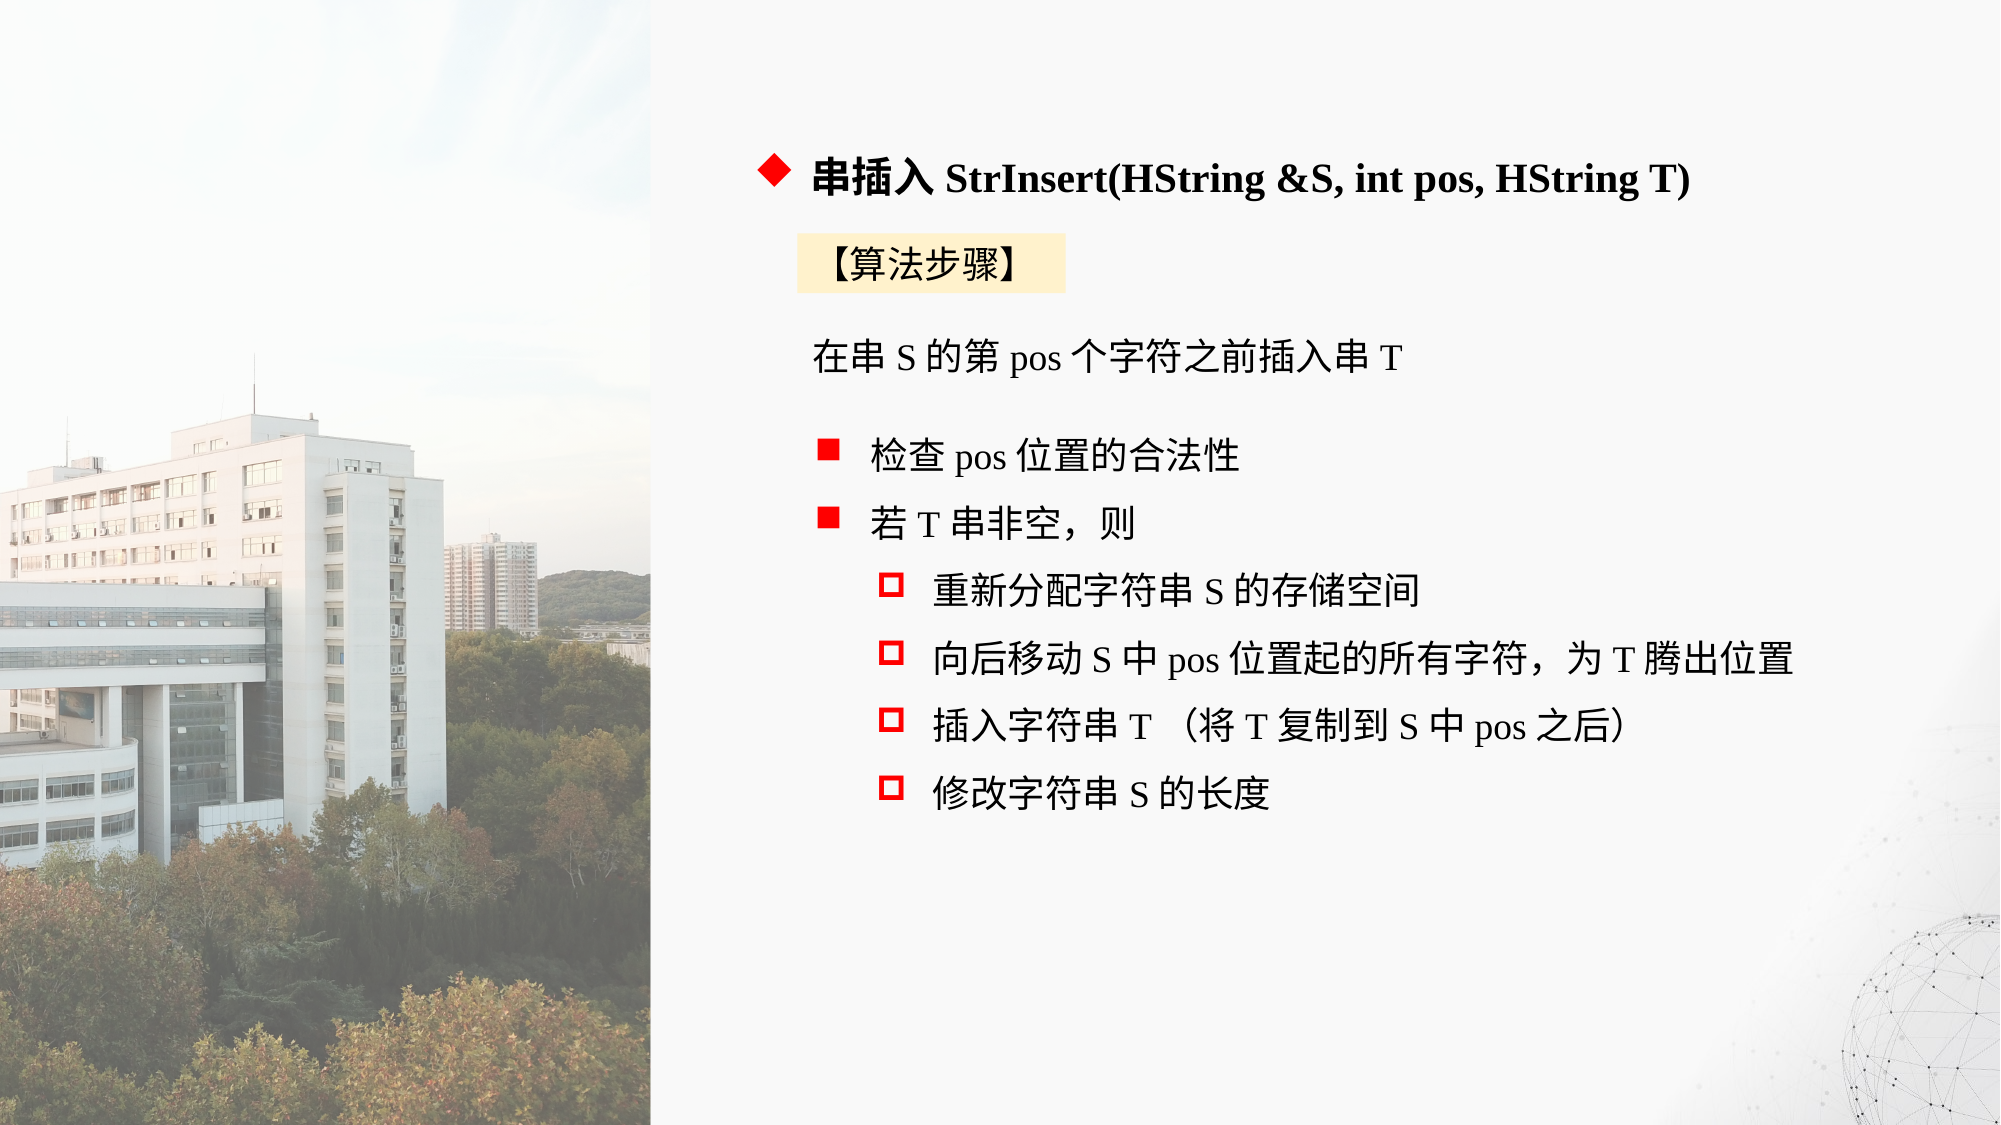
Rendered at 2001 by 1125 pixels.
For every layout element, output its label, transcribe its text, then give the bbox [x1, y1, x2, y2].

text_box 【算法步骤】 [797, 233, 1066, 294]
text_box 在串S的第pos个字符之前插入串T [797, 325, 1799, 386]
picture [0, 0, 2000, 1125]
text_box 检查pos位置的合法性 若T串非空，则 重新分配字符串S的存储空间 向后移动S中pos位置起的所有字符，为T腾出位置 插入字符串T（将T复制到S中pos之后） 修改字符串S的长度 [799, 402, 2000, 823]
text_box 串插入StrInsert(HString &S, int pos, HString T) [753, 128, 1856, 208]
